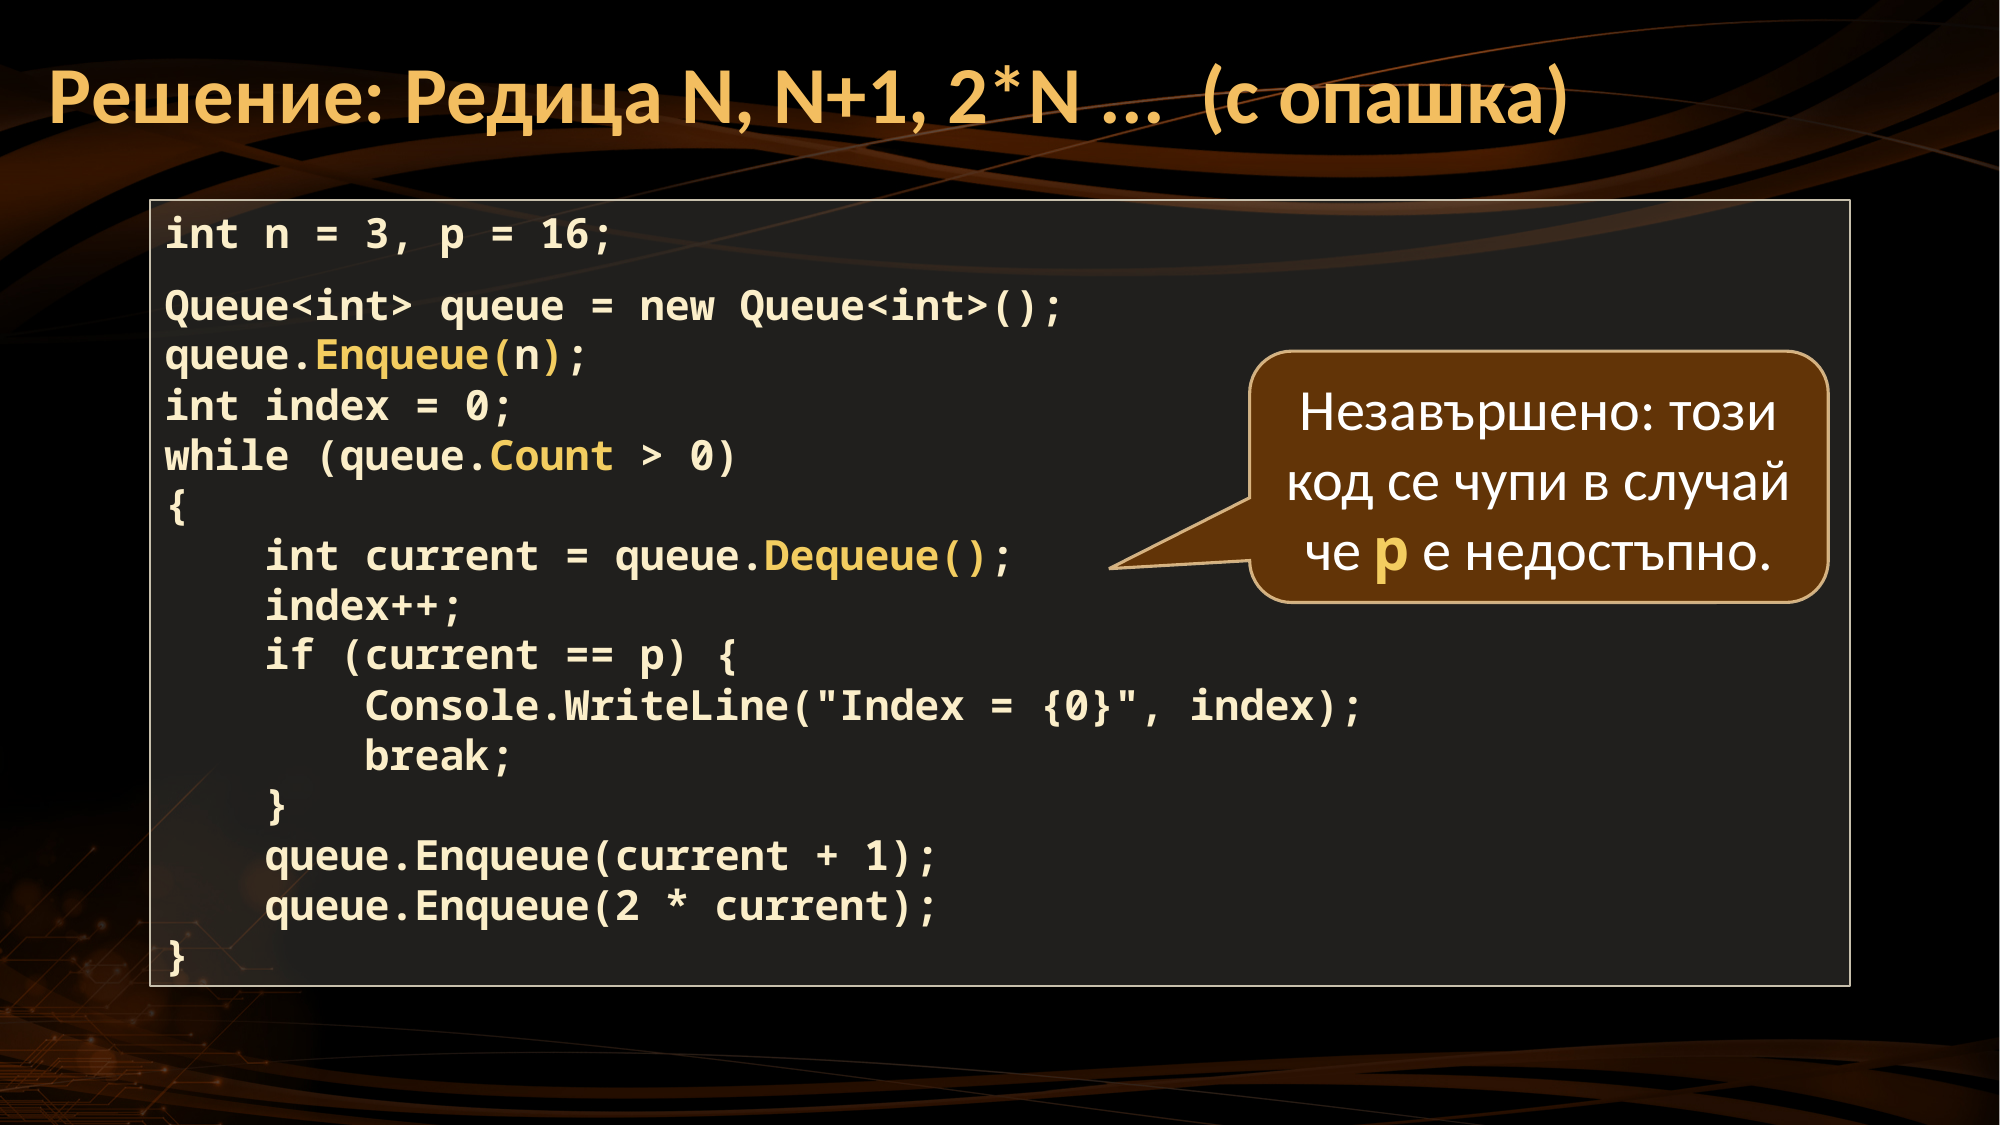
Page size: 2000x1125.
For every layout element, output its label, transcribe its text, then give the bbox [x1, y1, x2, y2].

text_box Незавършено: този код се чупи в случай че p е недостъпно. [1108, 350, 1830, 604]
title Решение: Редица N, N+1, 2*N ... (с опашка) [30, 6, 1602, 189]
text_box int n = 3, p = 16; Queue<int> queue = new Queue<int>(); queue.Enqueue(n); int index = 0; while (queue.Count > 0) { int current = queue.Dequeue(); index++; if (current == p) { Console.WriteLine("Index = {0}", index); break; } queue.Enqueue(current + 1); queue.Enqueue(2 * current); } [149, 199, 1850, 986]
picture [0, 0, 2000, 1125]
